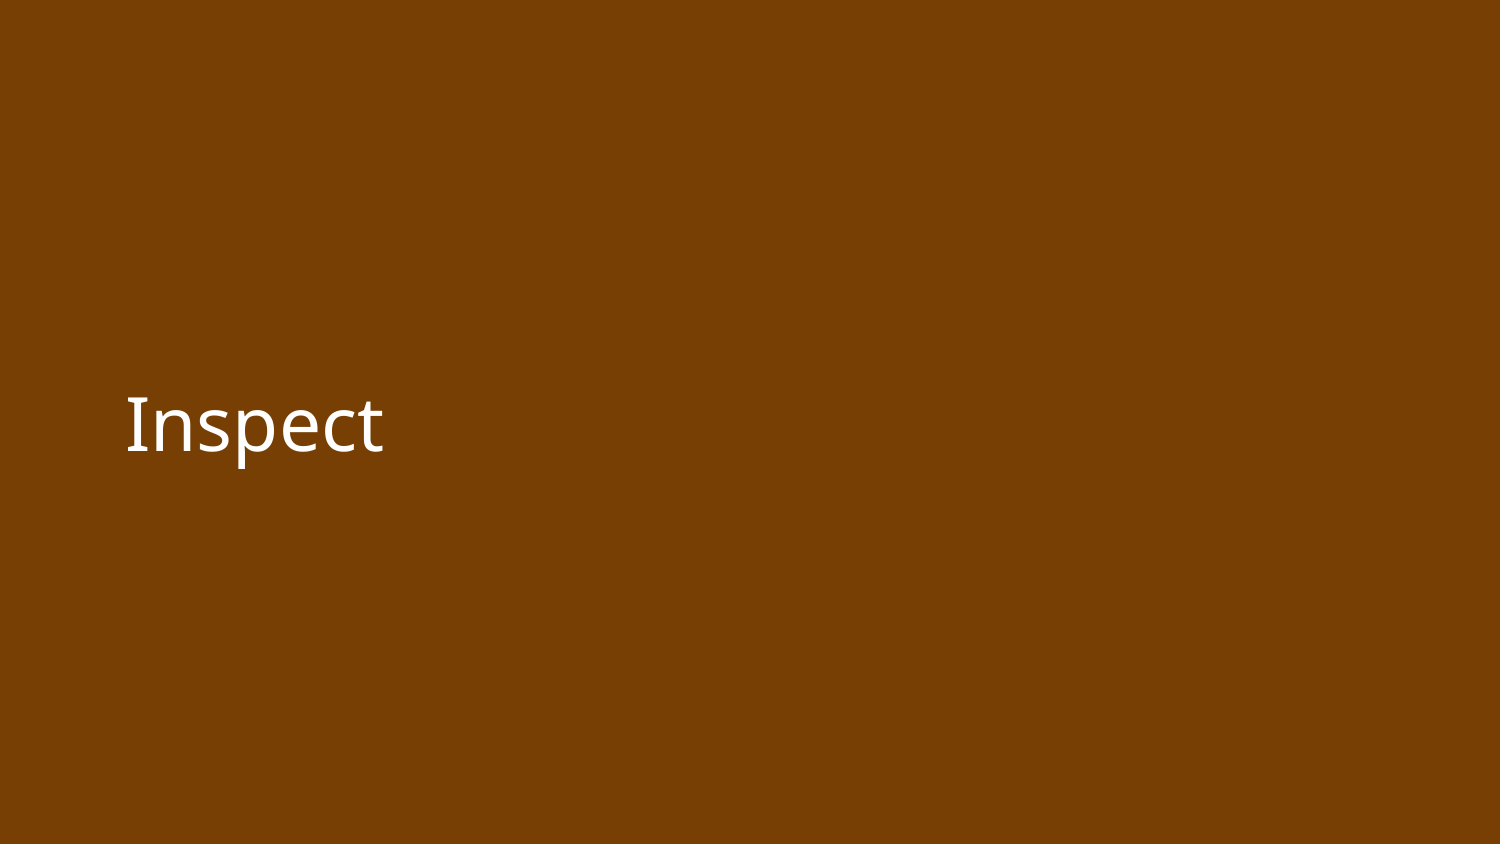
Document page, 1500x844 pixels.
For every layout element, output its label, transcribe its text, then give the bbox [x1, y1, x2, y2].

title Inspect [110, 351, 1399, 493]
